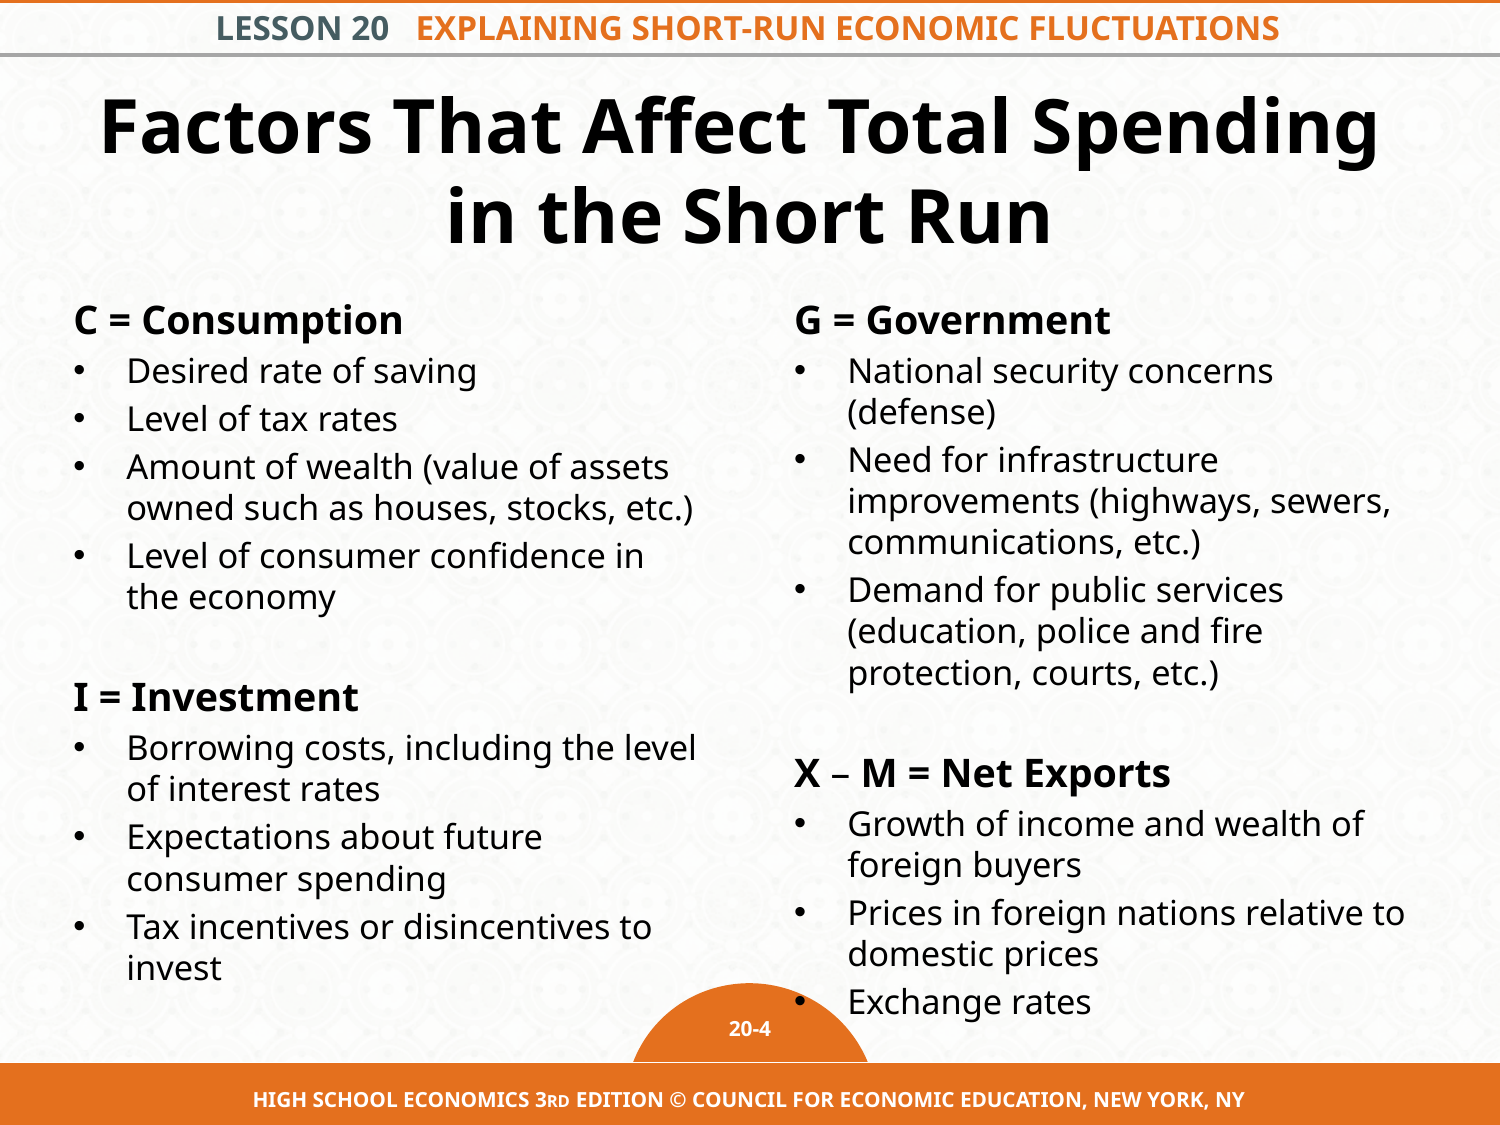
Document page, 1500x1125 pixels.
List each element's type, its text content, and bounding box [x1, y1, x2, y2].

picture [0, 3, 1500, 53]
title Factors That Affect Total Spending in the Short Run [75, 75, 1425, 263]
picture [0, 57, 1500, 1062]
list C = Consumption Desired rate of saving Level of tax rates Amount of wealth (value of assets owned such as houses, stocks, etc.) Level of consumer confidence in the economy I = Investment Borrowing costs, including the level of interest rates Expectations about future consumer spending Tax incentives or disincentives to invest [58, 287, 721, 1030]
list G = Government National security concerns (defense) Need for infrastructure improvements (highways, sewers, communications, etc.) Demand for public services (education, police and fire protection, courts, etc.) X – M = Net Exports Growth of income and wealth of foreign buyers Prices in foreign nations relative to domestic prices Exchange rates [779, 287, 1442, 1030]
